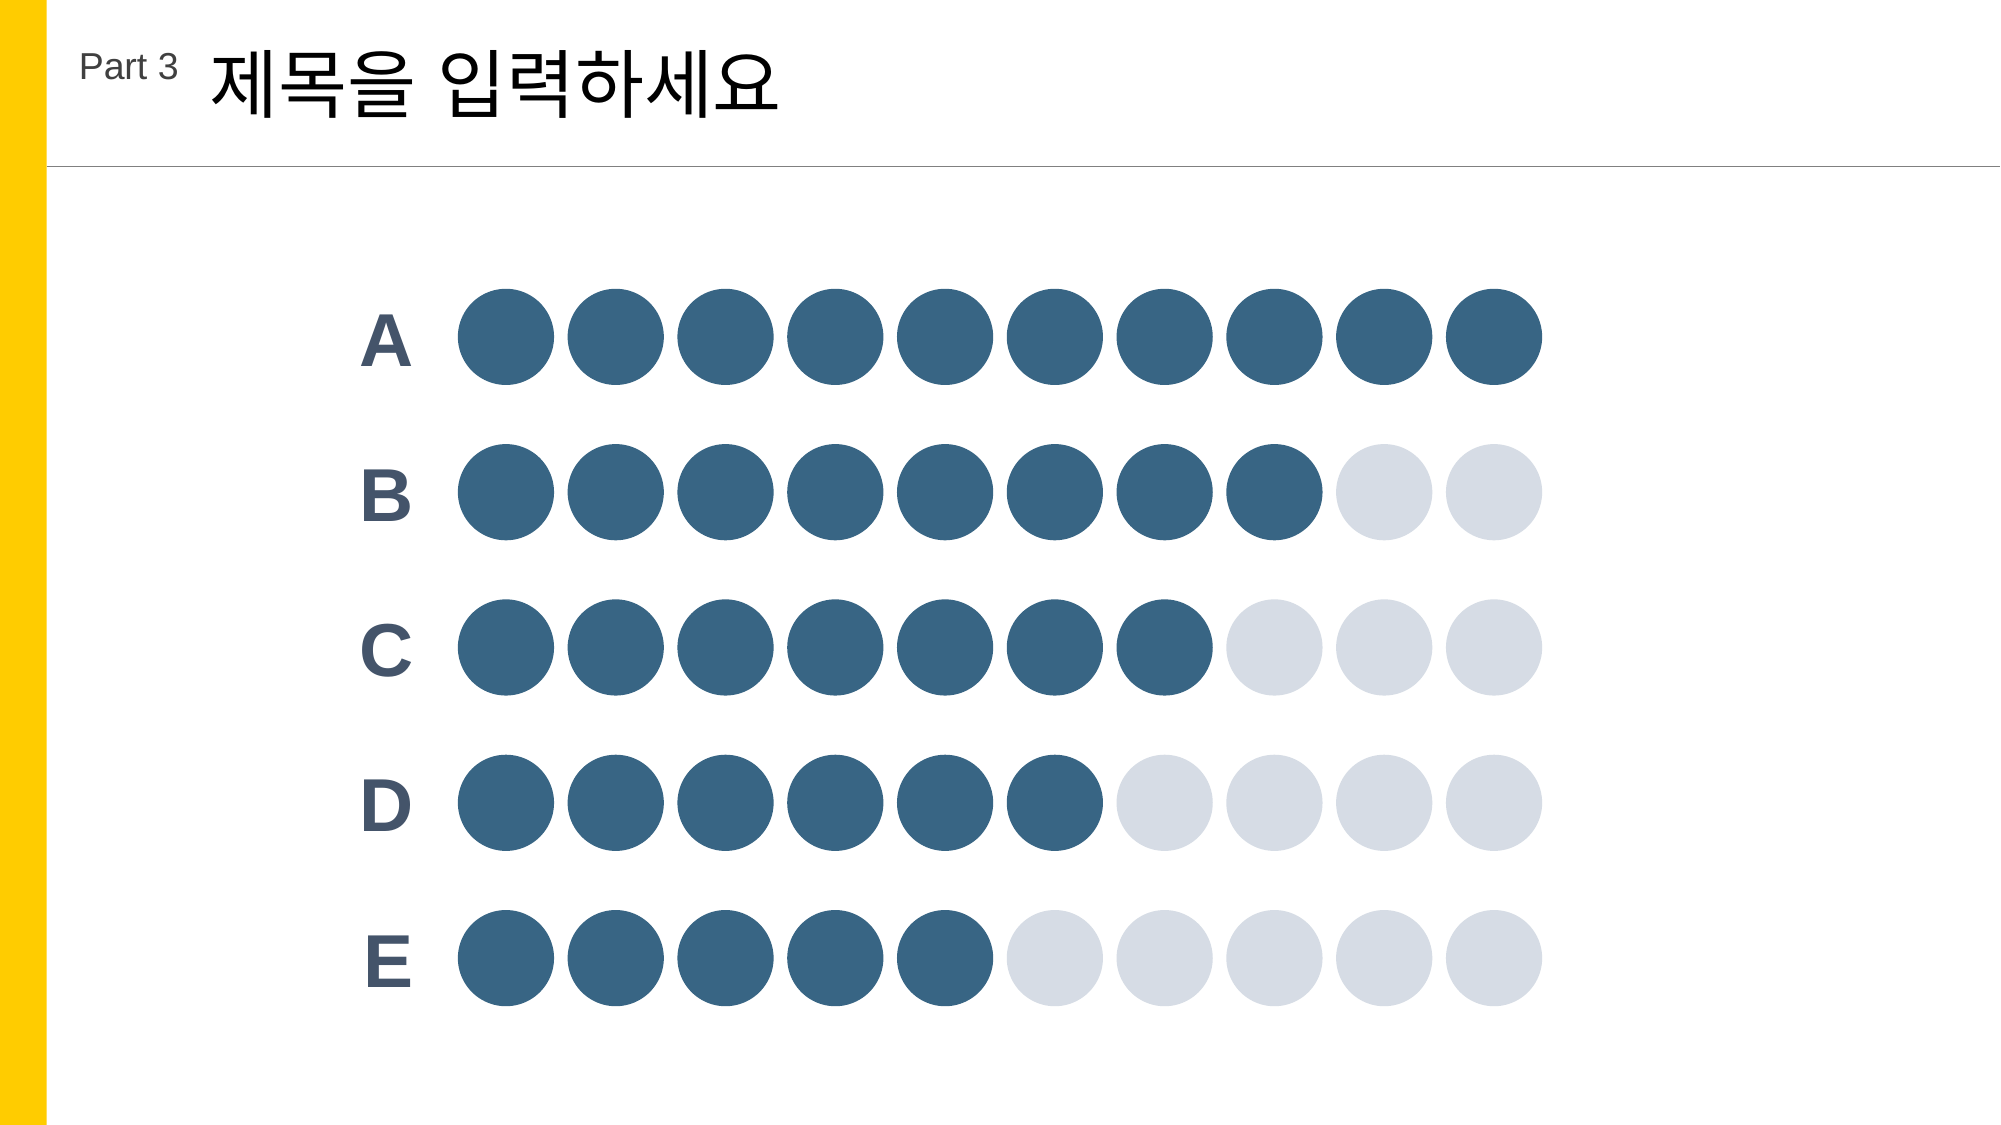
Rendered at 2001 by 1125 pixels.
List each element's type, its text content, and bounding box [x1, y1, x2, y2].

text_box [457, 754, 1543, 851]
text_box D [344, 749, 429, 855]
text_box Part 3 [64, 34, 194, 95]
text_box [0, 0, 48, 1125]
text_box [457, 599, 1543, 696]
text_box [457, 288, 1543, 385]
text_box B [344, 439, 429, 544]
text_box 제목을 입력하세요 [194, 30, 798, 136]
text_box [457, 910, 1543, 1007]
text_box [457, 444, 1543, 541]
text_box A [344, 283, 429, 389]
text_box E [349, 904, 429, 1010]
text_box C [344, 594, 429, 699]
